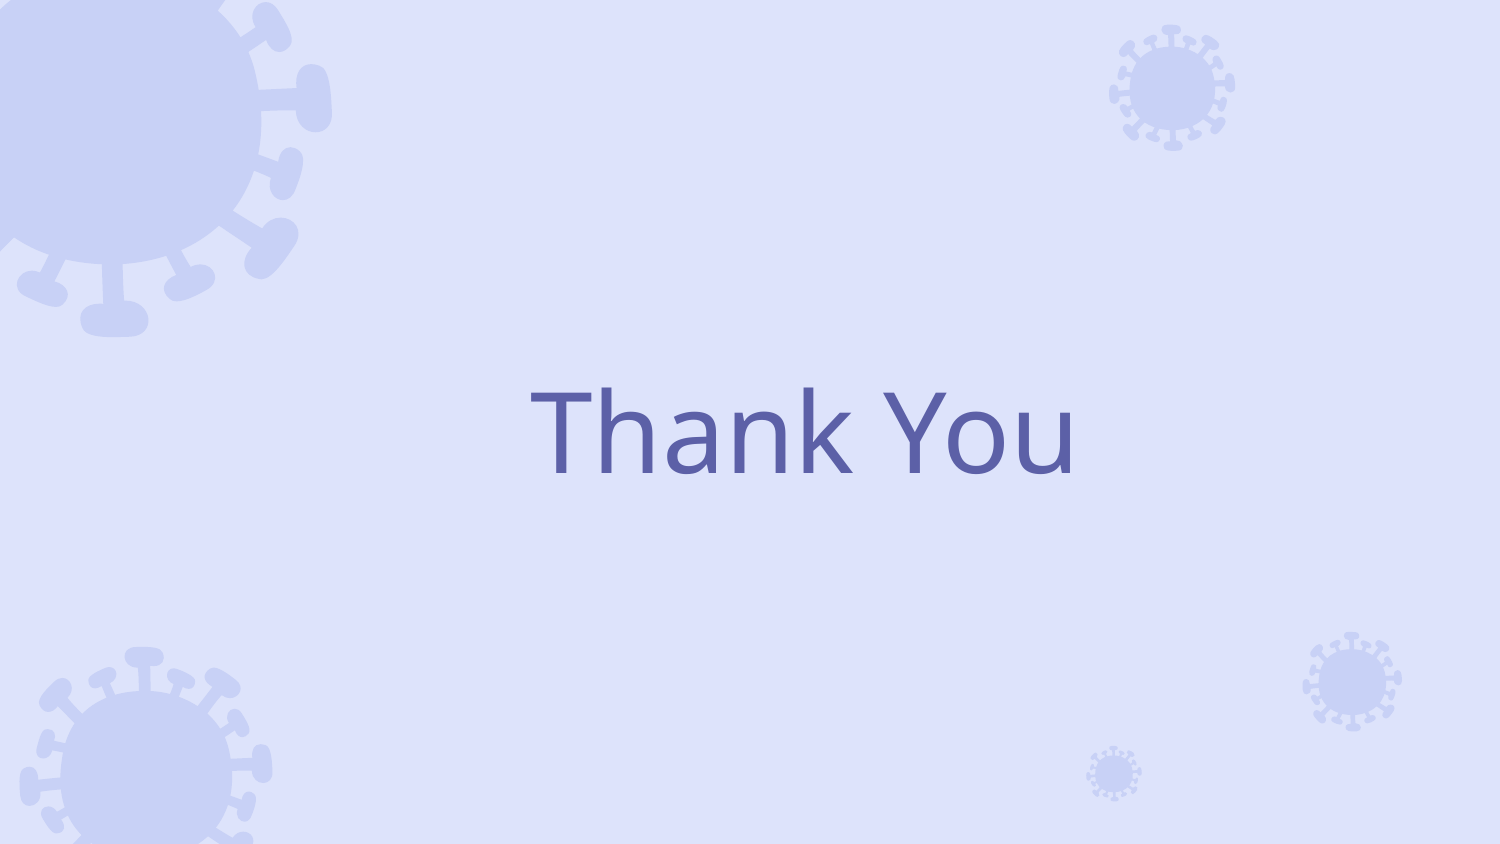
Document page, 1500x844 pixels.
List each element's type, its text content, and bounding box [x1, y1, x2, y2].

title Thank You [345, 346, 1095, 434]
